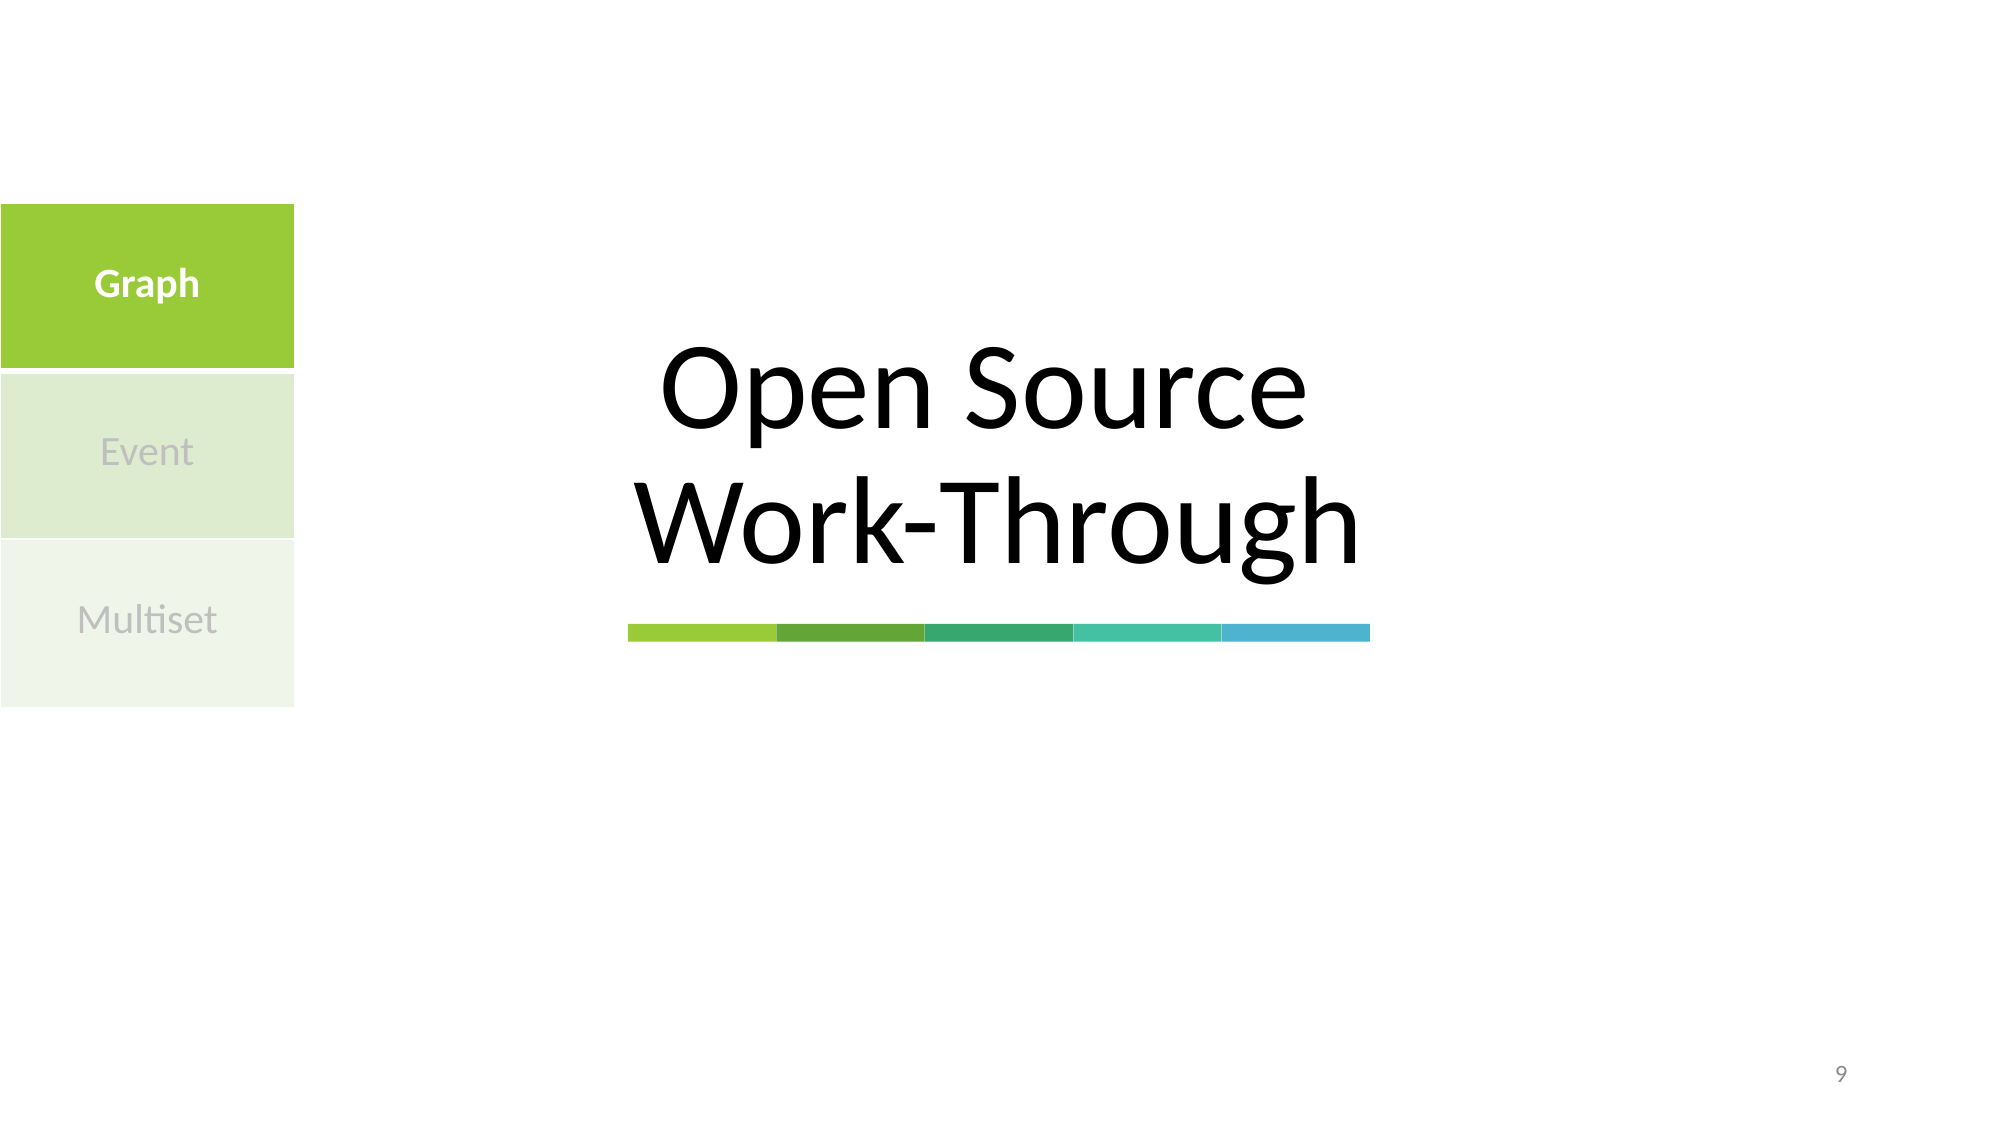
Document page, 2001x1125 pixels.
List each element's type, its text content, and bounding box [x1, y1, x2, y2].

title Open Source Work-Through [136, 280, 1862, 749]
slide_number 9 [1412, 1042, 1863, 1103]
table_cell Event [1, 374, 294, 538]
table_cell Multiset [1, 540, 294, 707]
table_header Graph [1, 204, 294, 368]
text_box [627, 623, 1370, 642]
